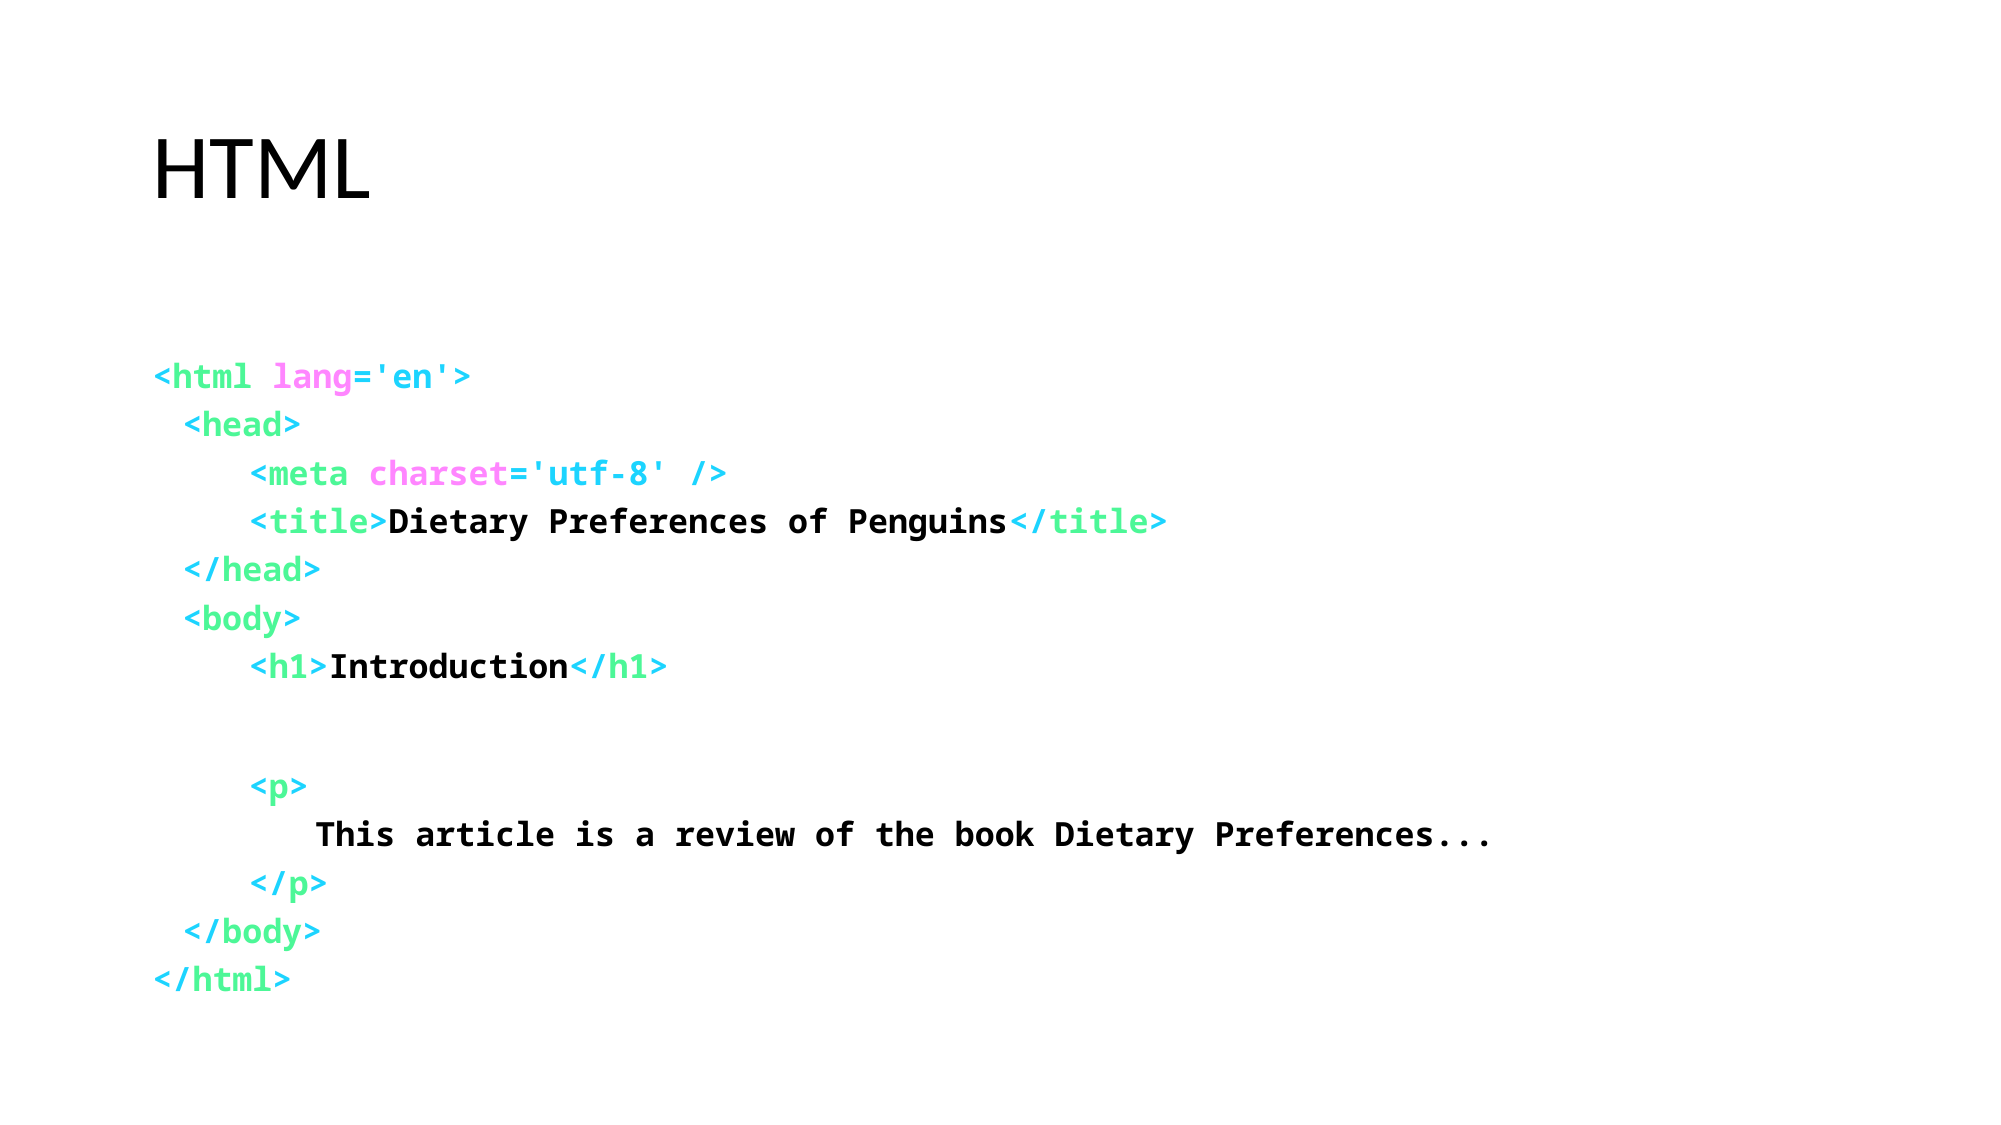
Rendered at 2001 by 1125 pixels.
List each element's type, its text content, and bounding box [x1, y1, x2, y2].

list <!doctype html> <html lang='en'> <head> <meta charset='utf-8' /> <title>Dietary Preferences of Penguins</title> </head> <body> <h1>Introduction</h1> <p> This article is a review of the book Dietary Preferences... </p> </body> </html> [137, 299, 1863, 1014]
title HTML [137, 59, 1863, 278]
